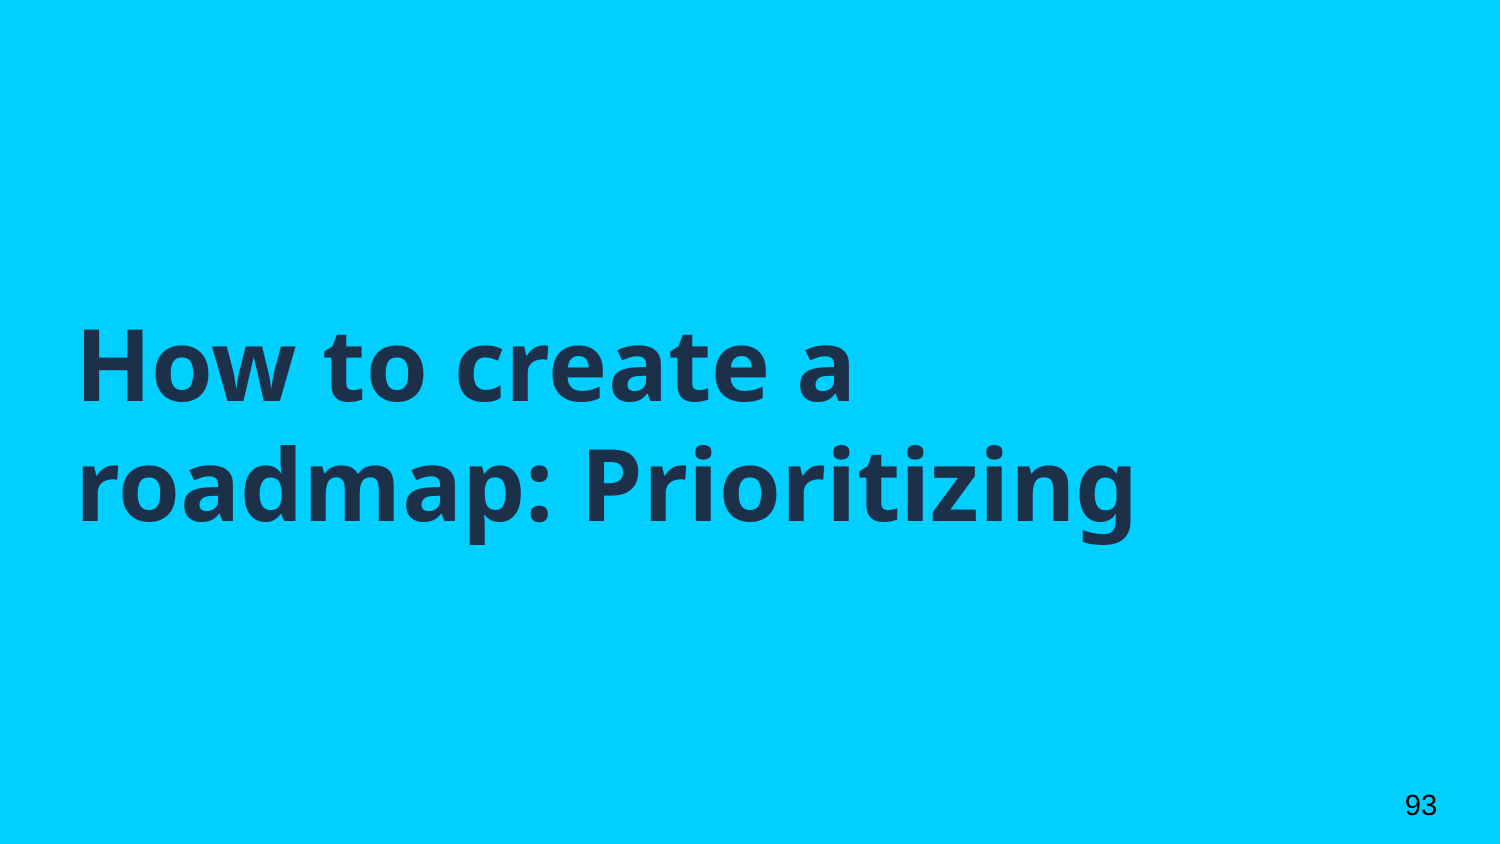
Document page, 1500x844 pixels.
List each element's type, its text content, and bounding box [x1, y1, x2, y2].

title How to create a roadmap: Prioritizing [75, 184, 1358, 660]
slide_number ‹#› [1389, 781, 1480, 825]
